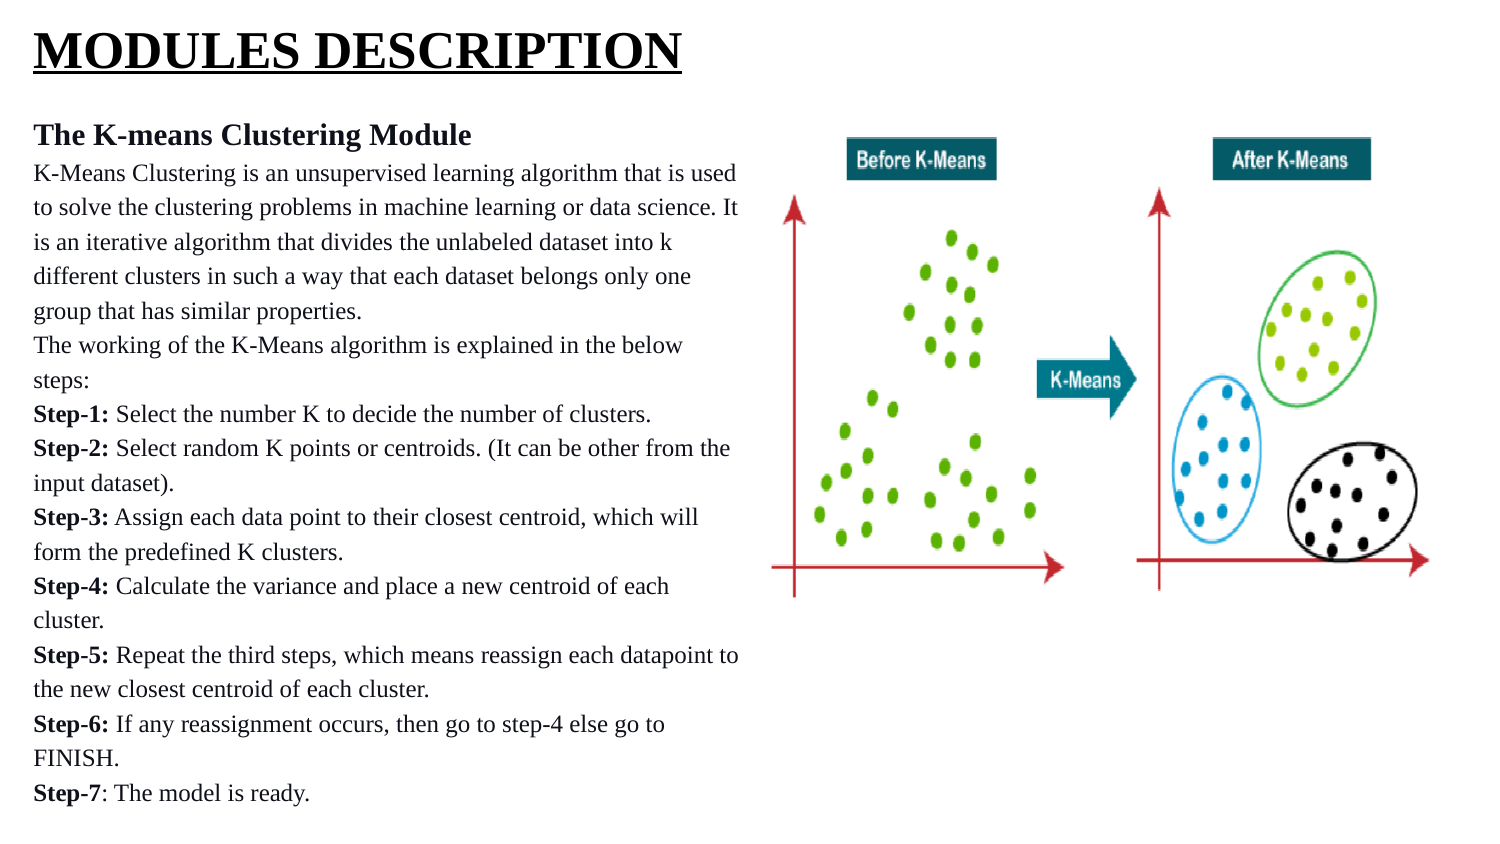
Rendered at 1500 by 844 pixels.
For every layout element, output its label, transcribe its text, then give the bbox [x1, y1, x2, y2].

picture [756, 103, 1486, 612]
title MODULES DESCRIPTION [18, 0, 1416, 94]
list The K-means Clustering Module K-Means Clustering is an unsupervised learning algorithm that is used to solve the clustering problems in machine learning or data science. It is an iterative algorithm that divides the unlabeled dataset into k different clusters in such a way that each dataset belongs only one group that has similar properties. The working of the K-Means algorithm is explained in the below steps: Step-1: Select the number K to decide the number of clusters. Step-2: Select random K points or centroids. (It can be other from the input dataset). Step-3: Assign each data point to their closest centroid, which will form the predefined K clusters. Step-4: Calculate the variance and place a new centroid of each cluster. Step-5: Repeat the third steps, which means reassign each datapoint to the new closest centroid of each cluster. Step-6: If any reassignment occurs, then go to step-4 else go to FINISH. Step-7: The model is ready. [18, 93, 758, 791]
